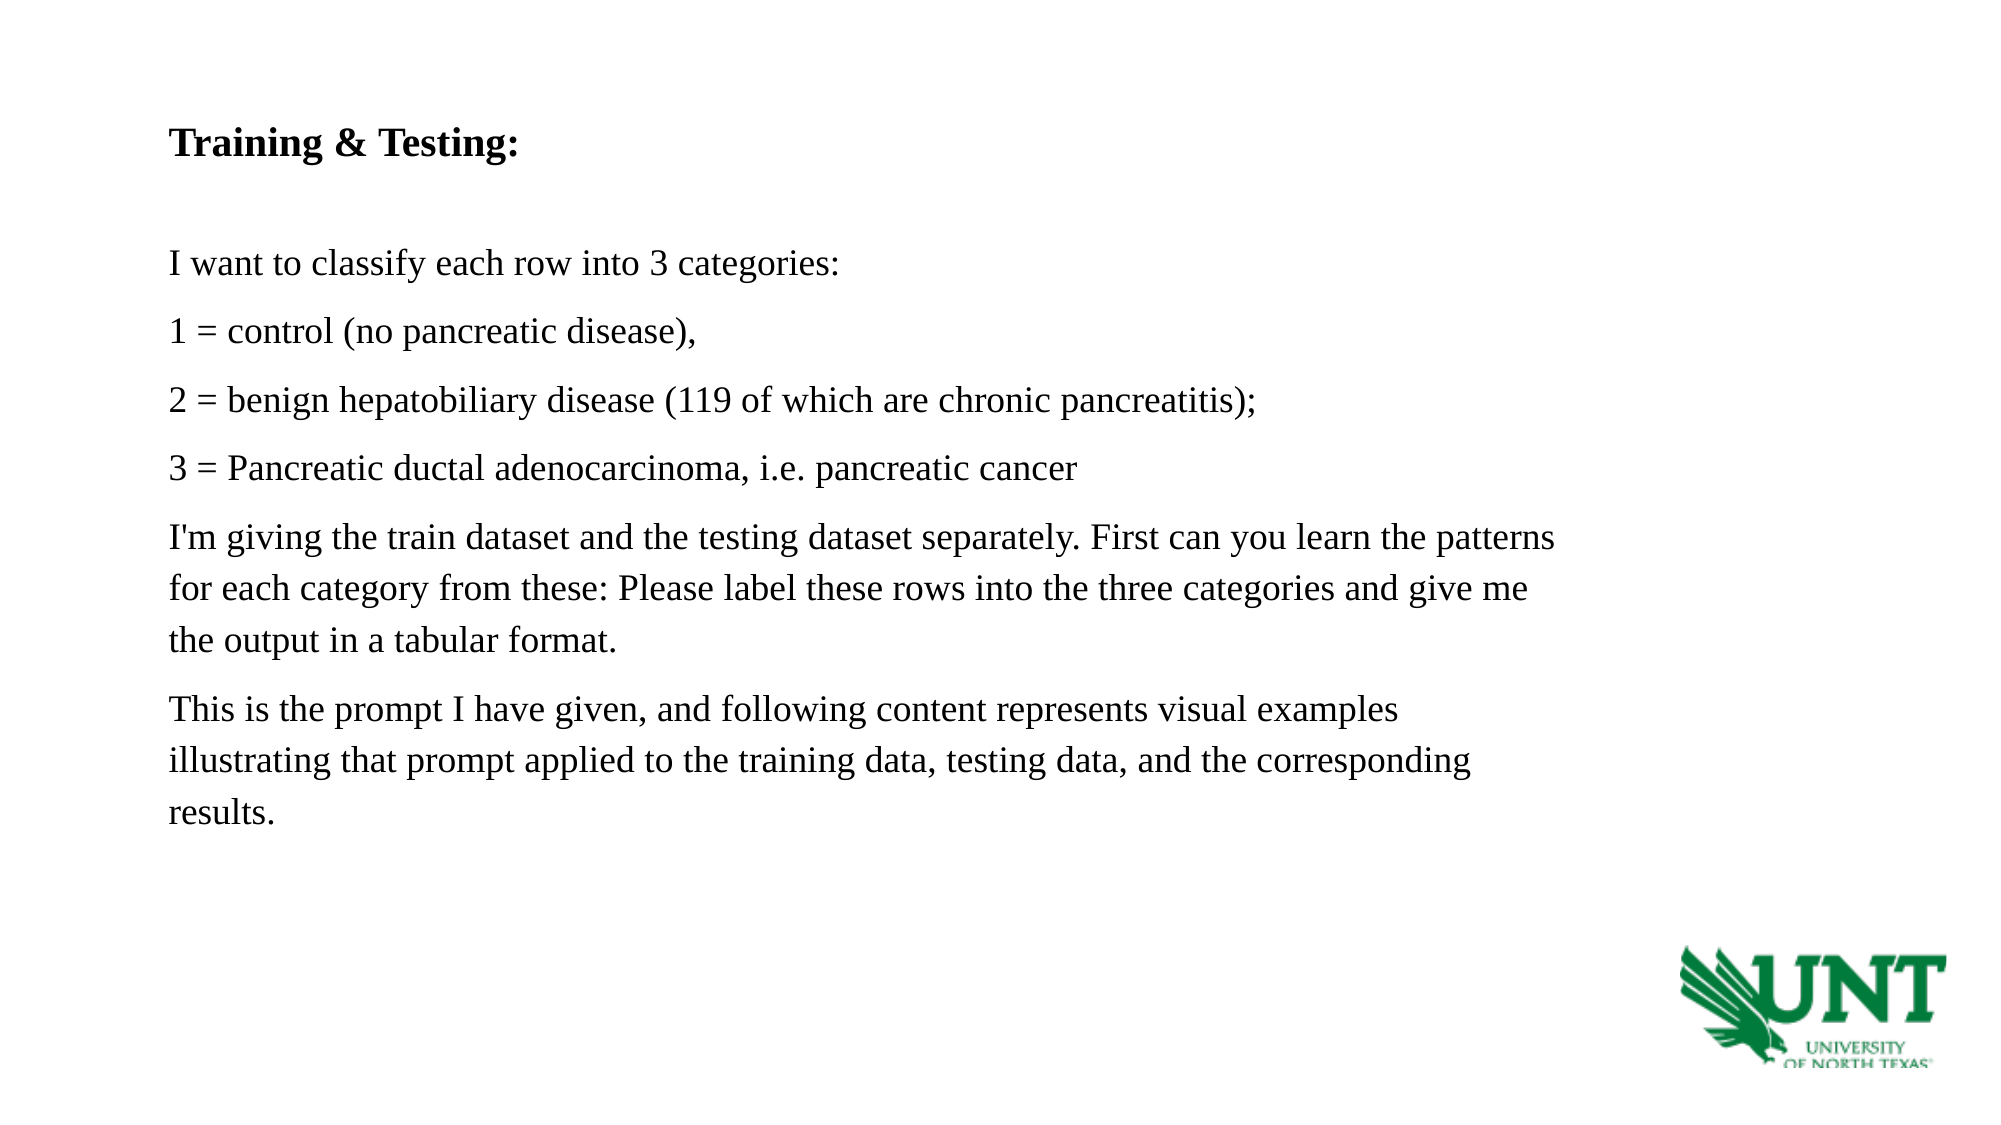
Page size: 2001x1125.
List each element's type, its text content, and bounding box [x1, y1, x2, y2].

list I want to classify each row into 3 categories: 1 = control (no pancreatic disease), 2 = benign hepatobiliary disease (119 of which are chronic pancreatitis); 3 = Pancreatic ductal adenocarcinoma, i.e. pancreatic cancer I'm giving the train dataset and the testing dataset separately. First can you learn the patterns for each category from these: Please label these rows into the three categories and give me the output in a tabular format. This is the prompt I have given, and following content represents visual examples illustrating that prompt applied to the training data, testing data, and the corresponding results. [153, 223, 1576, 626]
list Training & Testing: [153, 113, 1576, 223]
